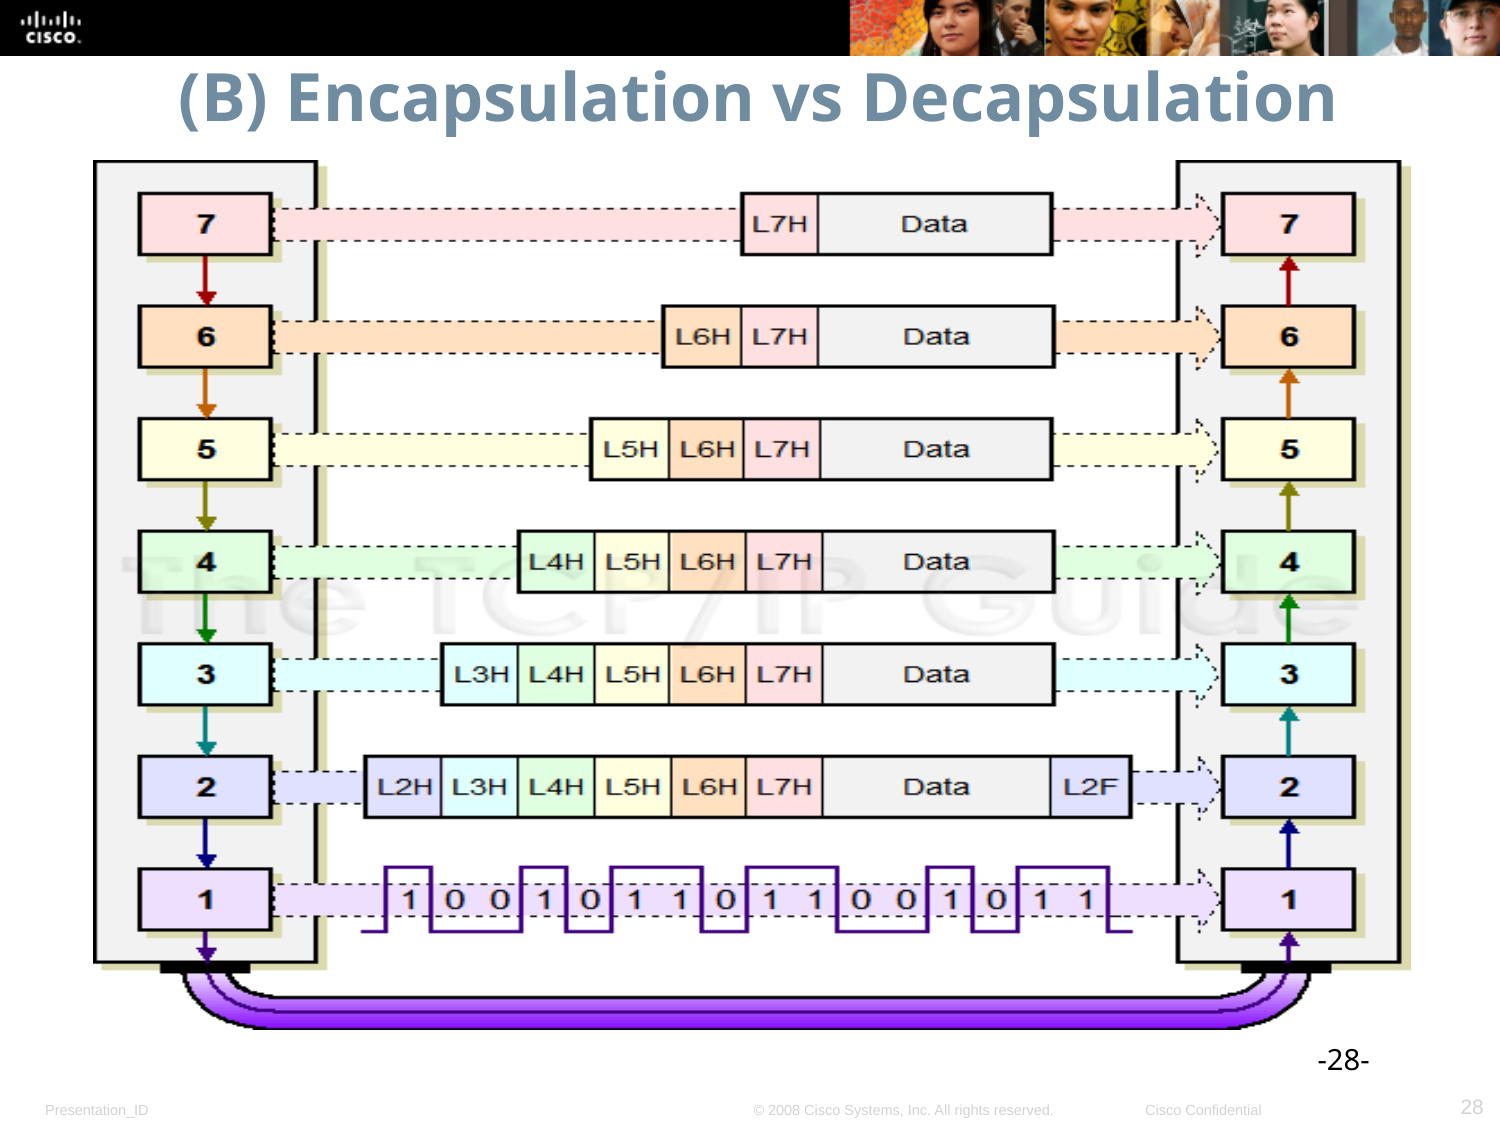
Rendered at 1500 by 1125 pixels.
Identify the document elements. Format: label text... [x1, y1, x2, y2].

title (B) Encapsulation vs Decapsulation [165, 0, 1500, 144]
picture [0, 0, 165, 56]
picture [93, 160, 1411, 1030]
slide_number -28- [1187, 1034, 1500, 1125]
